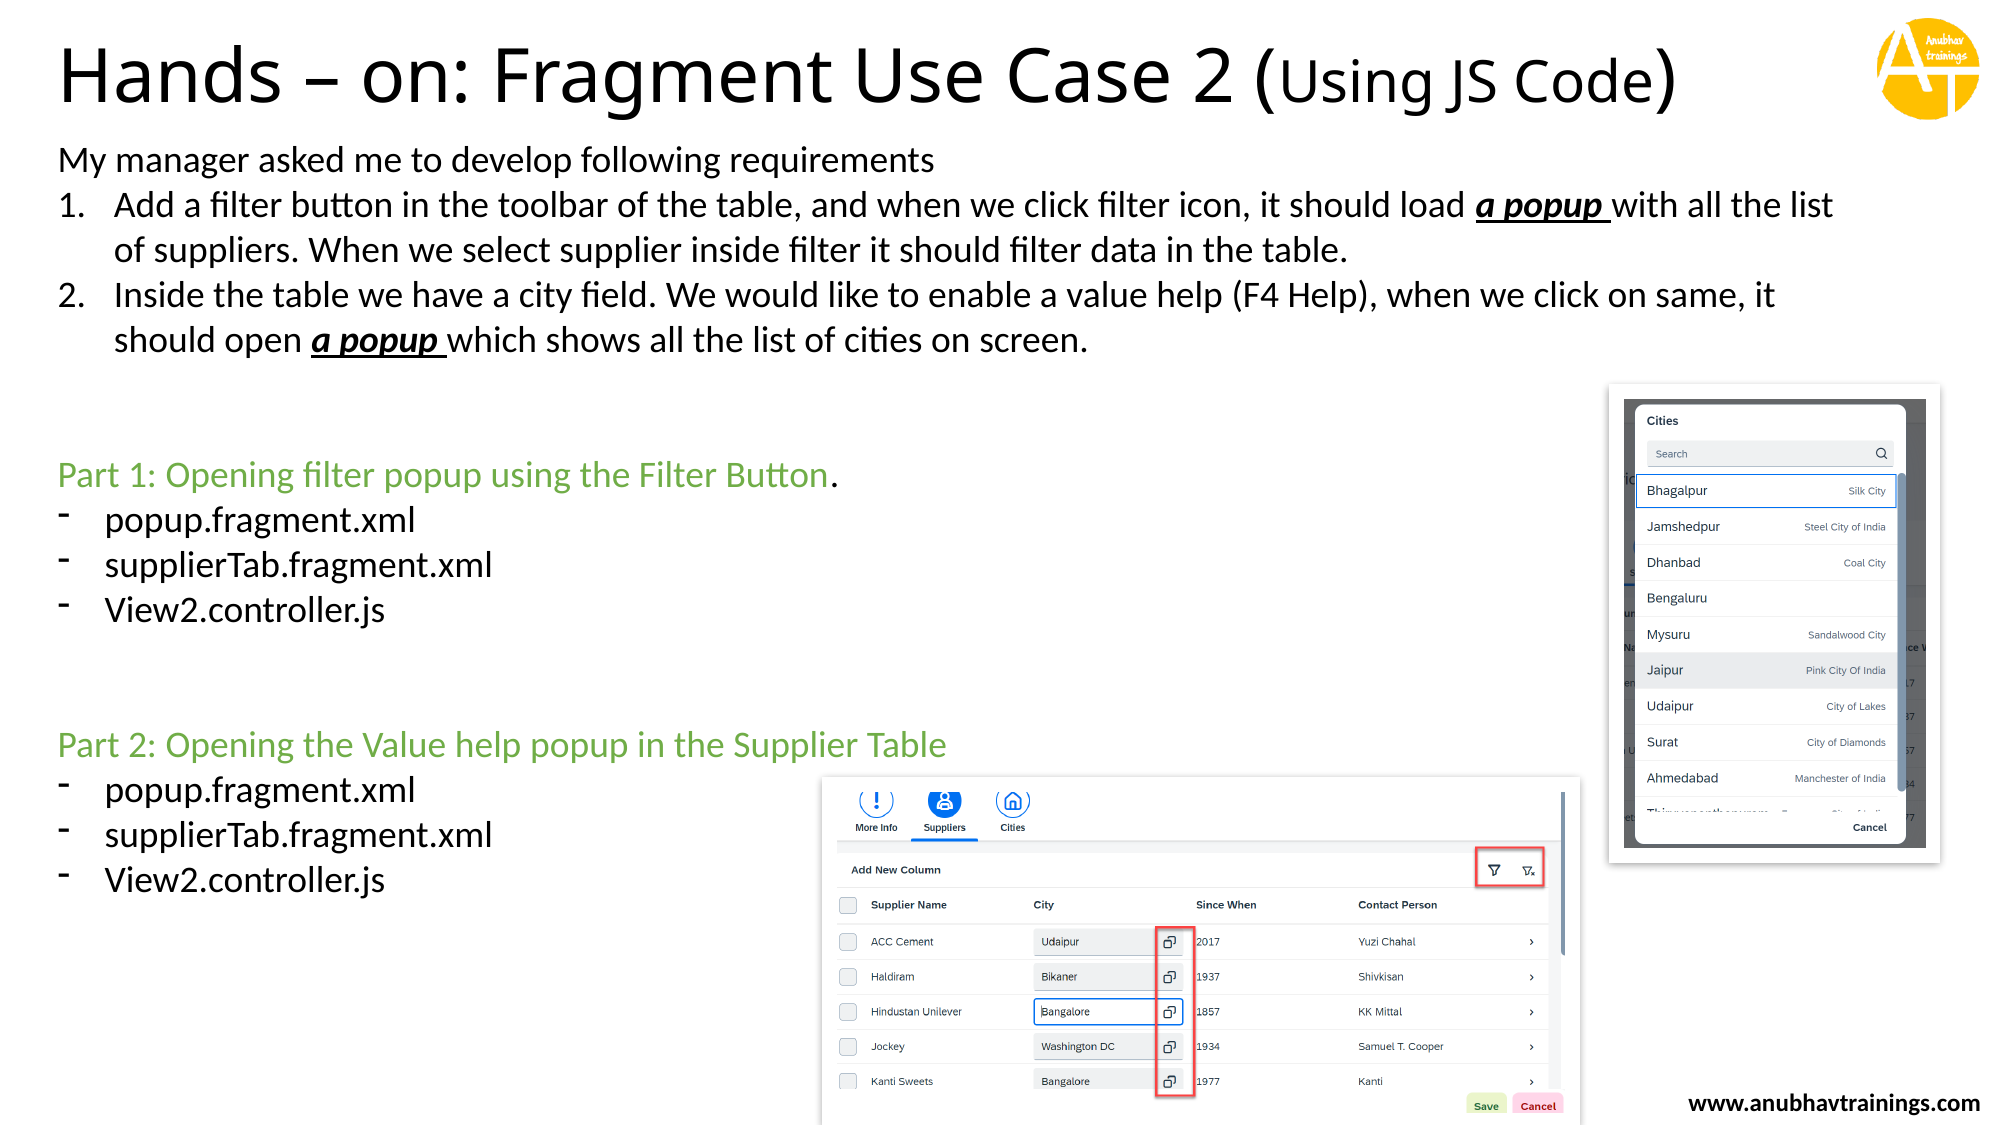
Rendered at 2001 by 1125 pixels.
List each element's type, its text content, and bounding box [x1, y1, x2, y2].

picture [836, 791, 1566, 1114]
text_box My manager asked me to develop following requirements Add a filter button in the toolbar of the table, and when we click filter icon, it should load a popup with all the list of suppliers. When we select supplier inside filter it should filter data in the table. Inside the table we have a city field. We would like to enable a value help (F4 Help), when we click on same, it should open a popup which shows all the list of cities on screen. Part 1: Opening filter popup using the Filter Button. popup.fragment.xml supplierTab.fragment.xml View2.controller.js Part 2: Opening the Value help popup in the Supplier Table popup.fragment.xml supplierTab.fragment.xml View2.controller.js [42, 127, 1874, 953]
footer www.anubhavtrainings.com [1669, 1089, 2000, 1114]
picture [1623, 398, 1926, 849]
text_box Hands – on: Fragment Use Case 2 (Using JS Code) [42, 30, 1866, 127]
picture [1866, 11, 1985, 128]
